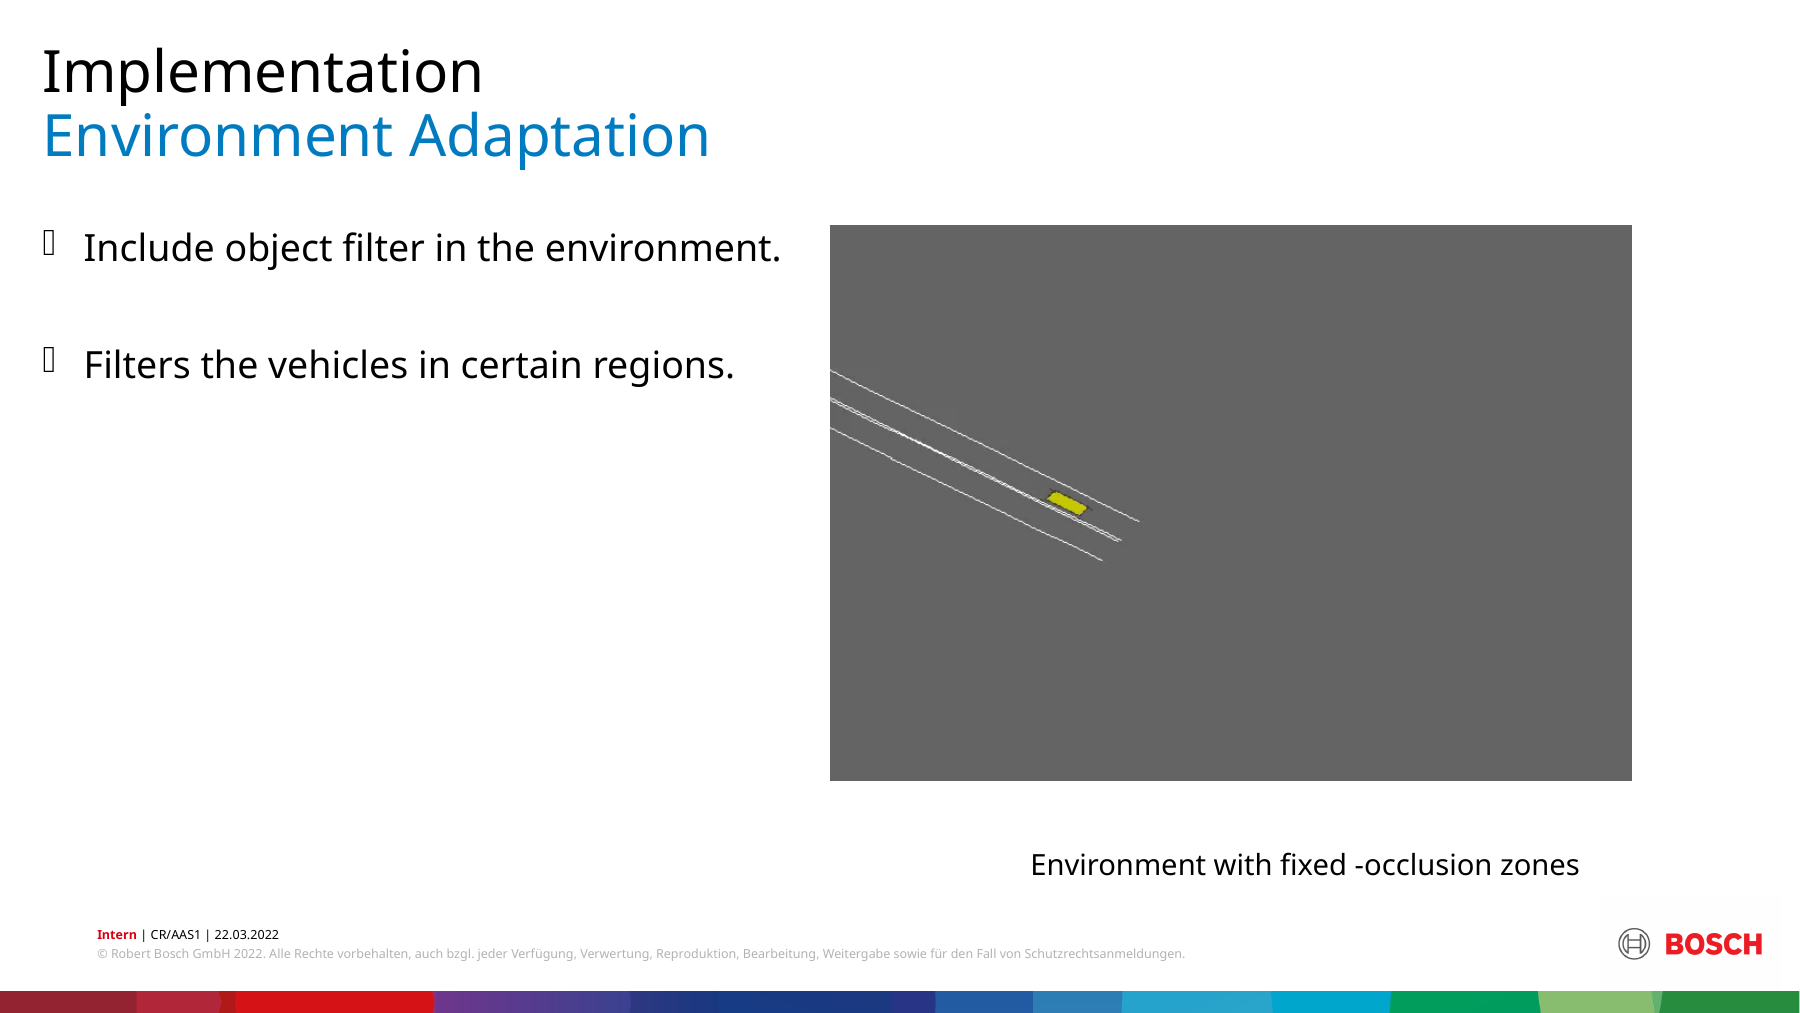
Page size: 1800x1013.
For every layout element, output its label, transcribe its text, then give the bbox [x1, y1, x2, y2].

text_box Environment with fixed -occlusion zones [1030, 846, 1181, 996]
list Include object filter in the environment. Filters the vehicles in certain regions. [42, 220, 1758, 905]
title Environment Adaptation [42, 106, 1757, 171]
picture [1390, 896, 1800, 1013]
picture [0, 905, 1272, 1013]
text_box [829, 224, 1633, 782]
list Implementation [42, 42, 1757, 106]
